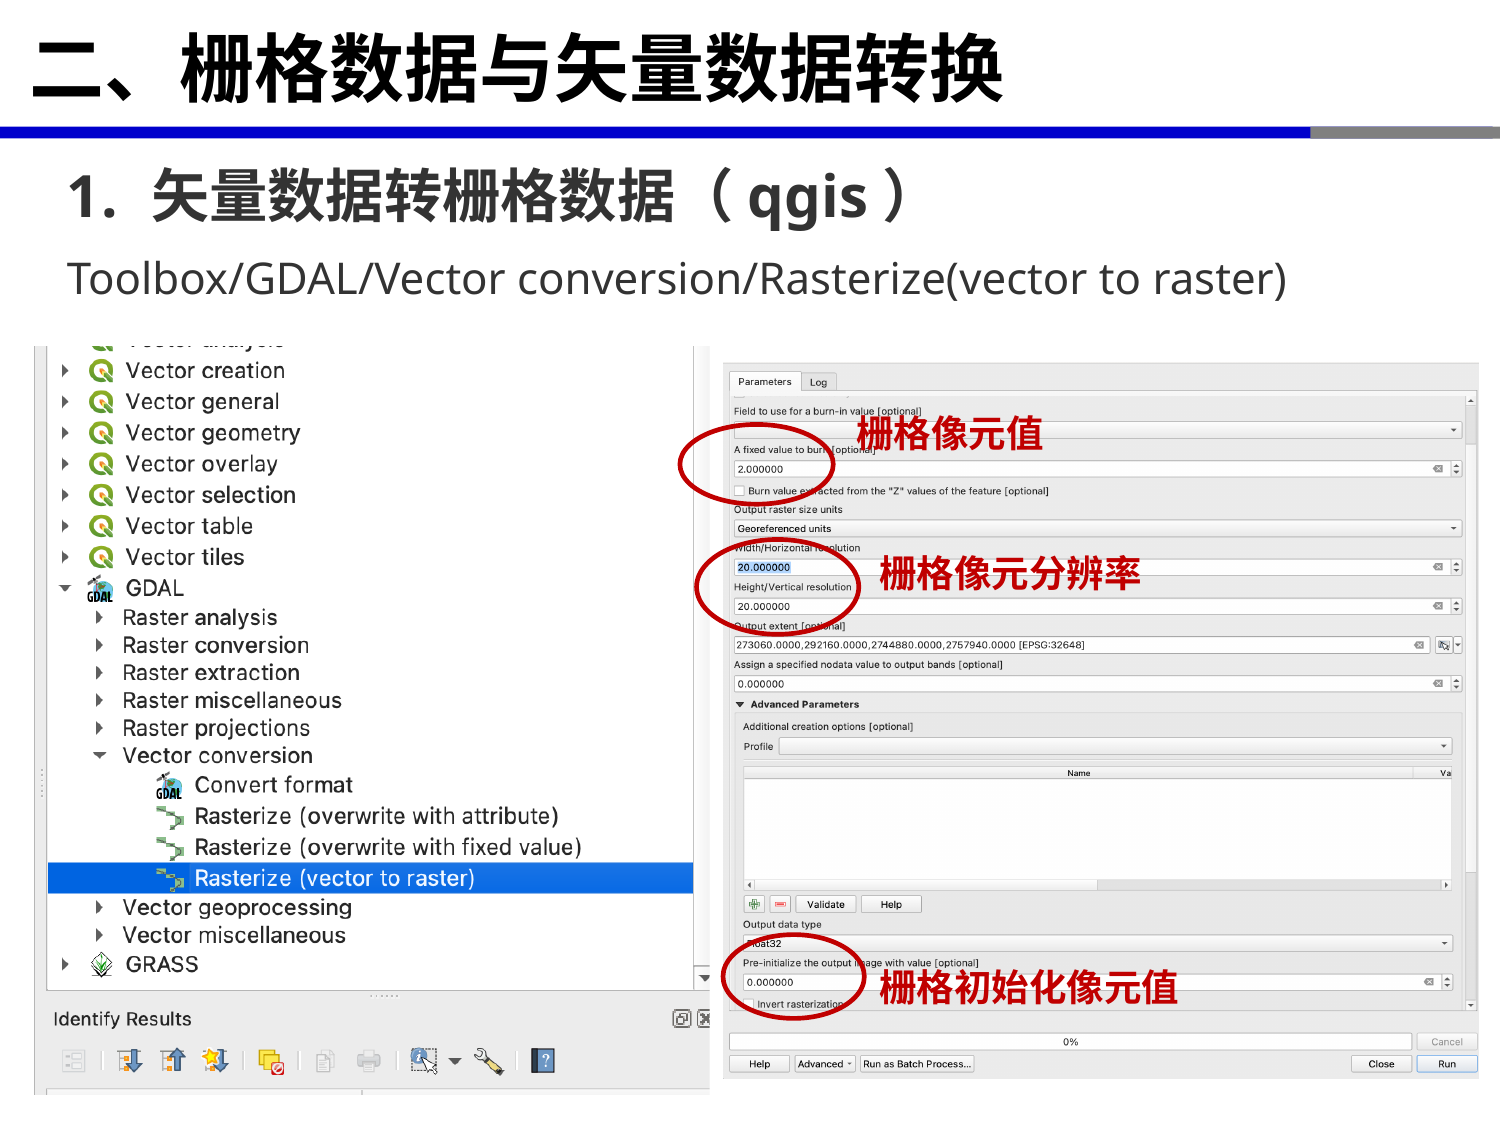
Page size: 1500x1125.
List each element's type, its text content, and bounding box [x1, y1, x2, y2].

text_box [679, 362, 1479, 1080]
text_box 矢量数据转栅格数据（qgis） Toolbox/GDAL/Vector conversion/Rasterize(vector to raster) [52, 152, 1448, 312]
picture [26, 346, 710, 1096]
title 二、栅格数据与矢量数据转换 [0, 1, 1479, 132]
